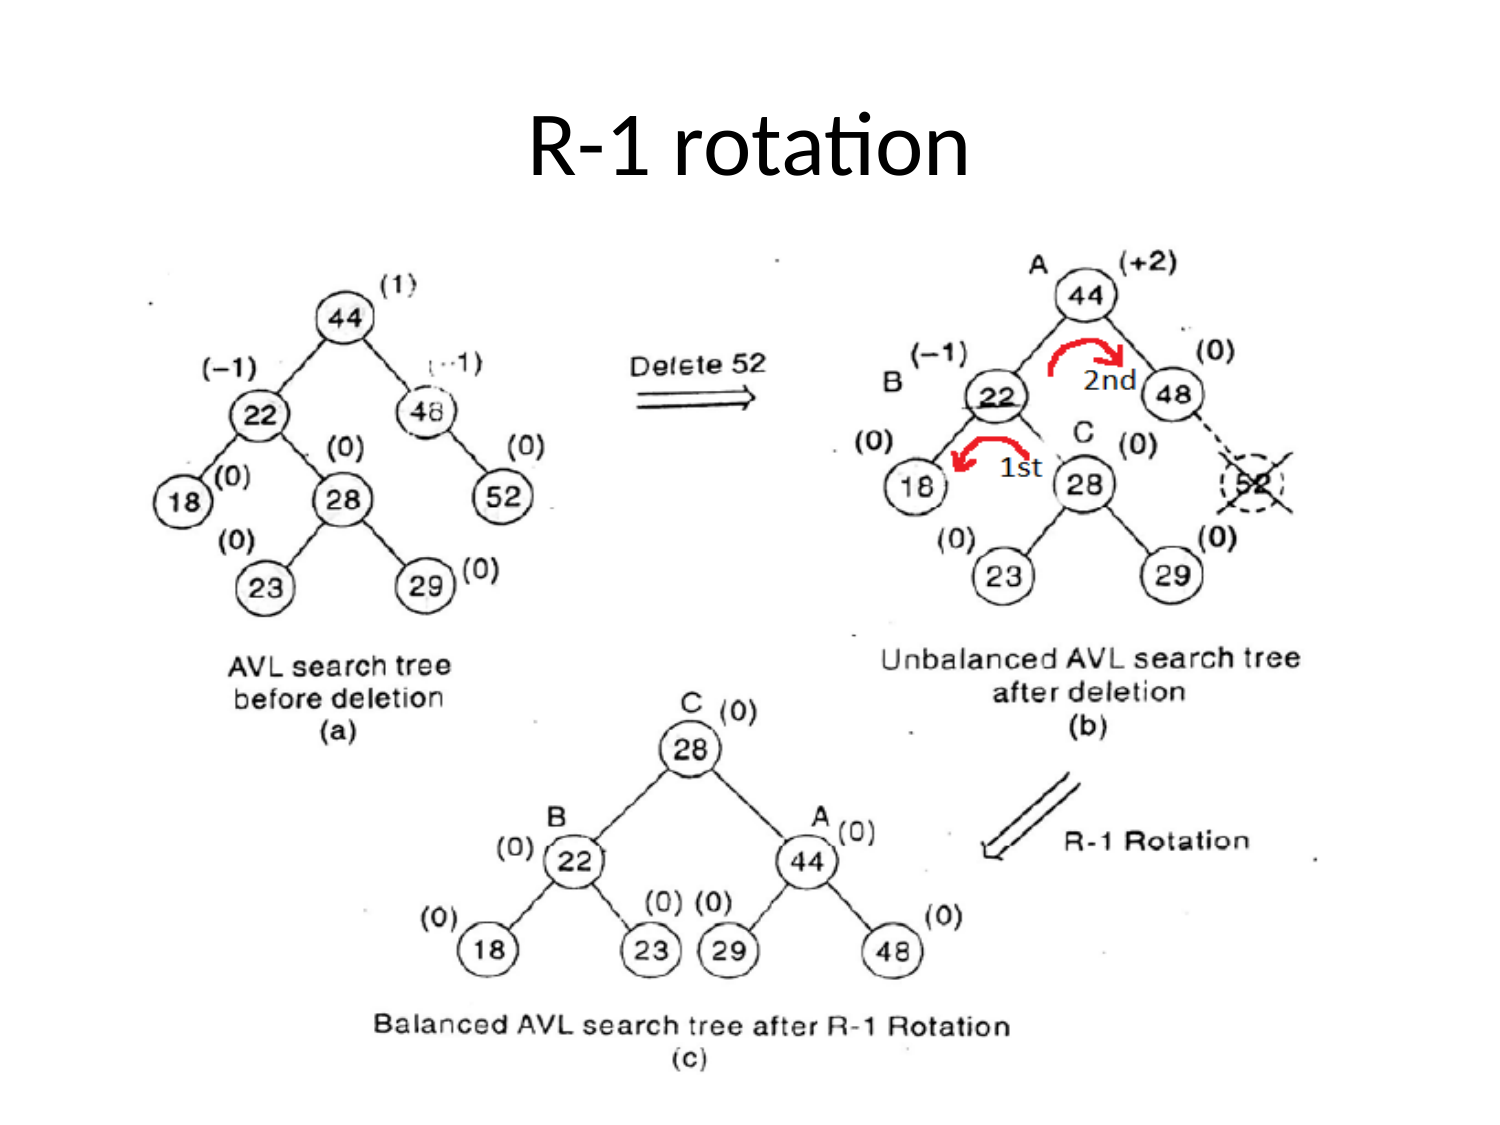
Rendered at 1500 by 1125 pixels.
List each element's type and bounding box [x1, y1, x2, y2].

picture [137, 232, 1363, 1076]
title [75, 45, 1425, 233]
